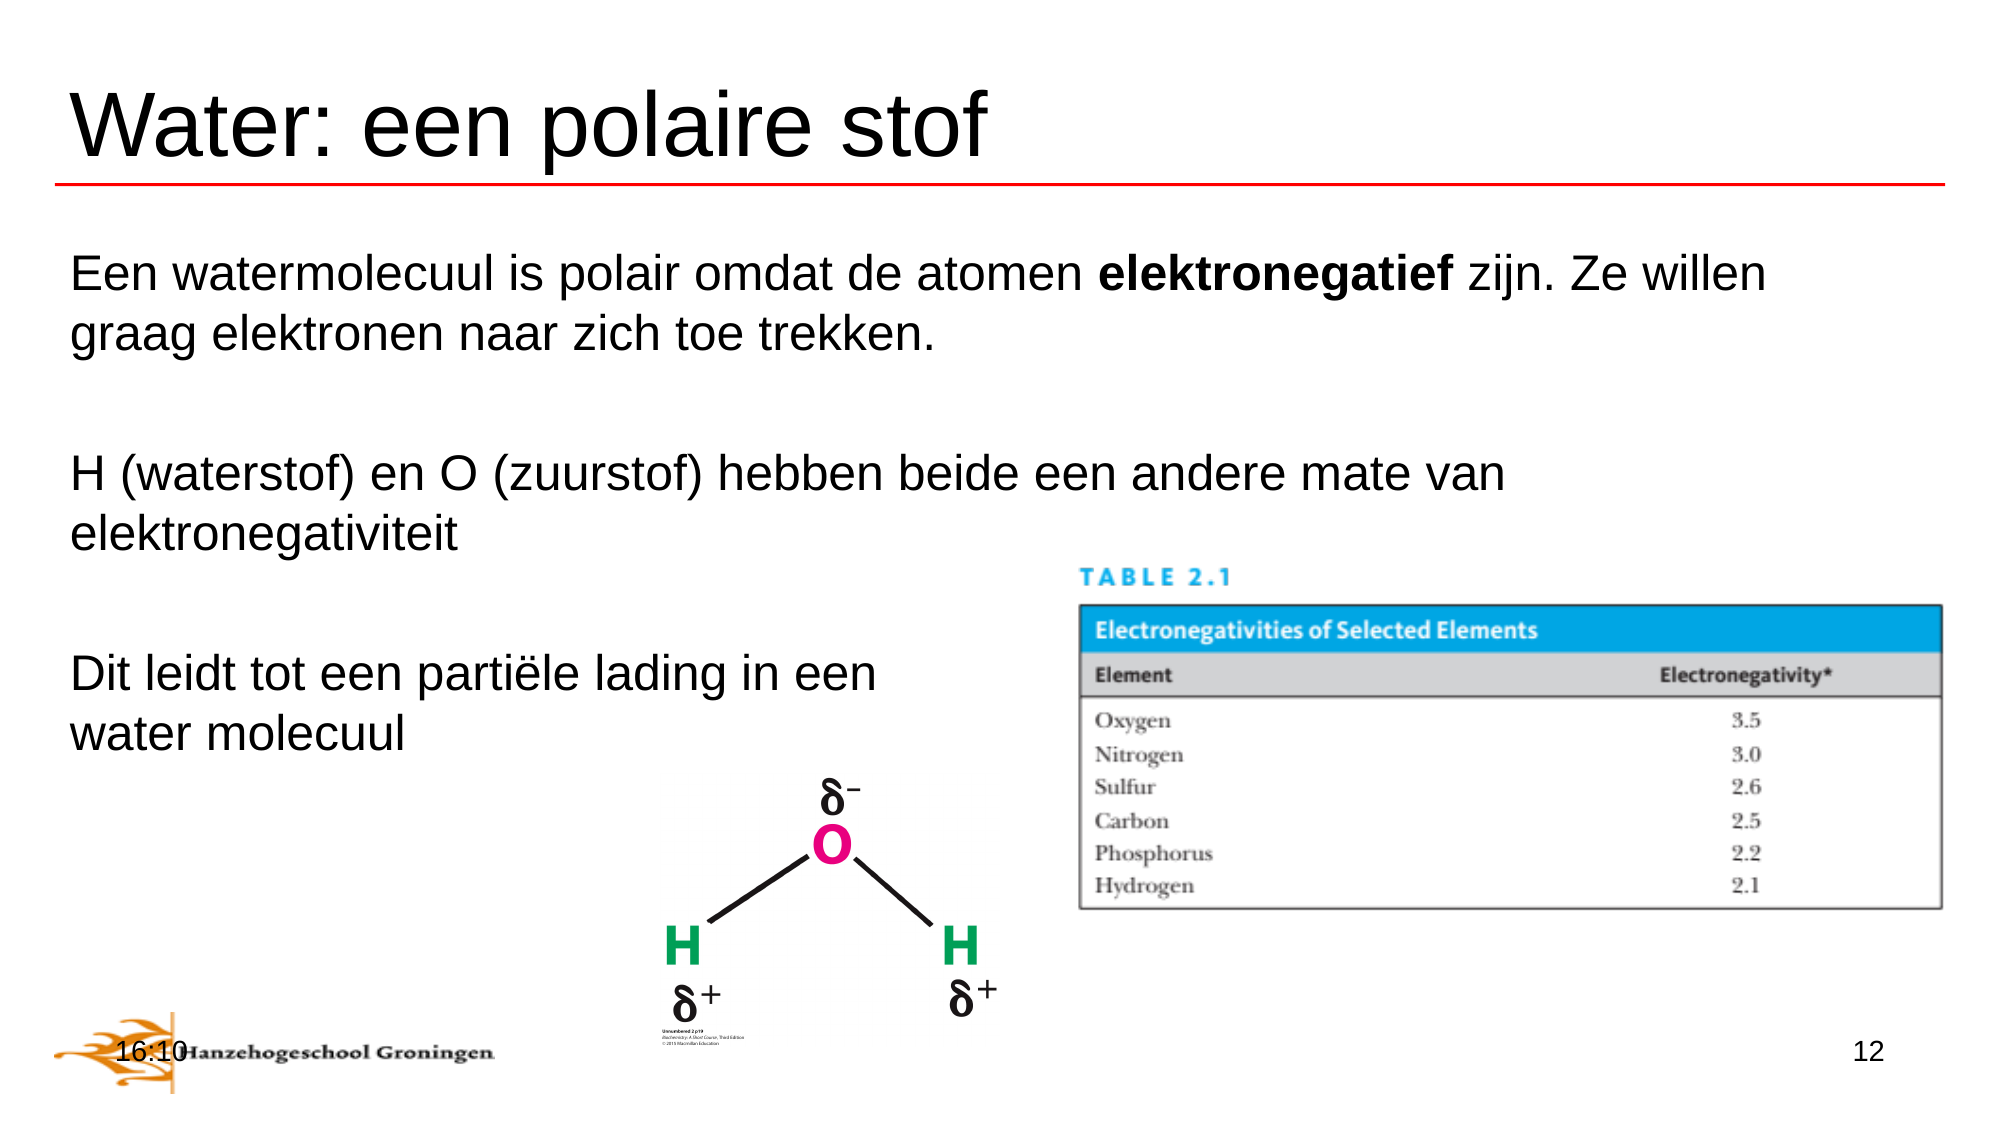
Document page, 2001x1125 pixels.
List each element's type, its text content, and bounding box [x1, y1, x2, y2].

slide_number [99, 1024, 567, 1103]
title Water: een polaire stof [54, 54, 1946, 185]
slide_number 12 [1433, 1024, 1901, 1103]
picture [54, 1012, 495, 1094]
picture [1077, 561, 1946, 911]
picture [659, 773, 1001, 1047]
list Een watermolecuul is polair omdat de atomen elektronegatief zijn. Ze willen graag elektronen naar zich toe trekken. H (waterstof) en O (zuurstof) hebben beide een andere mate van elektronegativiteit Dit leidt tot een partiële lading in een water molecuul [54, 233, 1855, 976]
